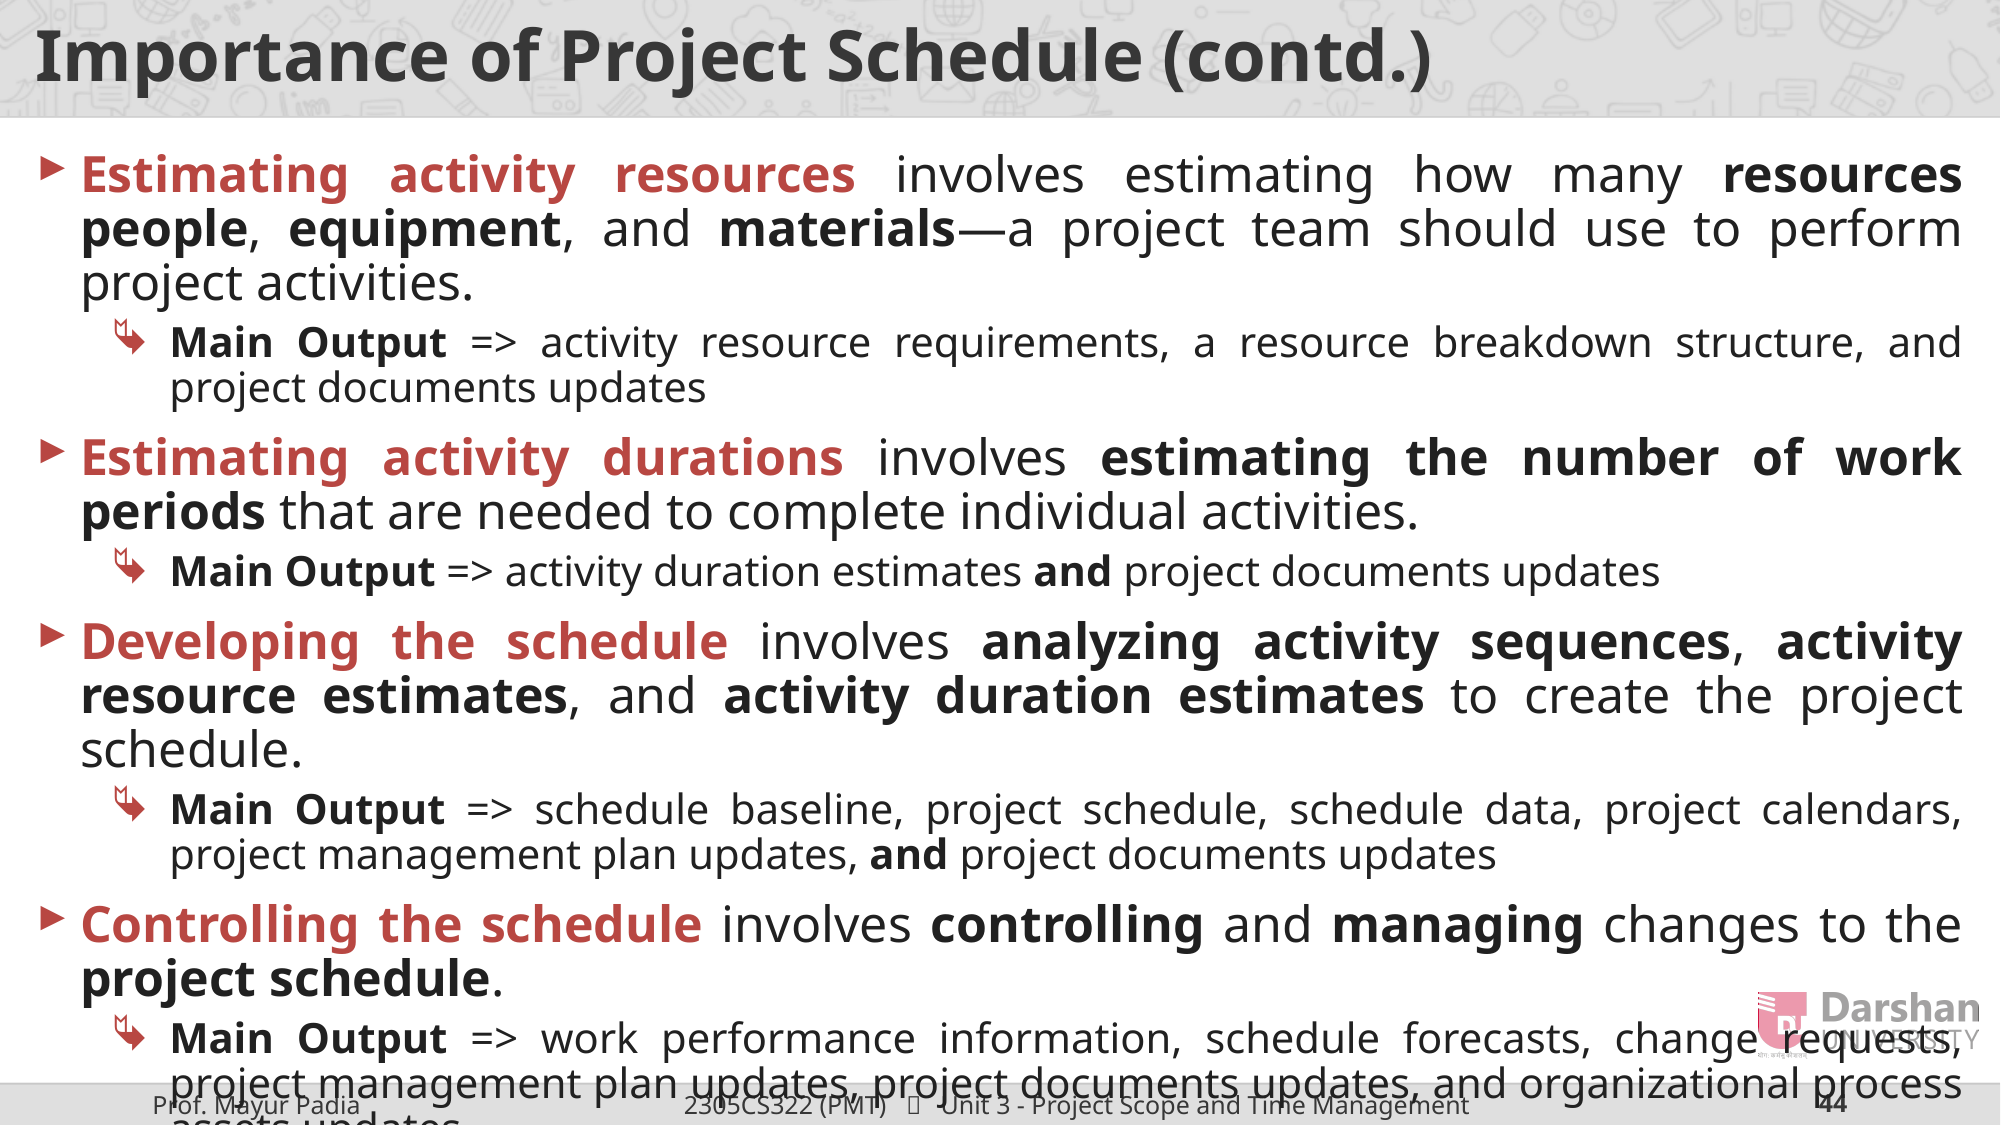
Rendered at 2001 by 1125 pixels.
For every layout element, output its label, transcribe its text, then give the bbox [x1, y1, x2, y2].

list Estimating activity resources involves estimating how many resources people, equipment, and materials—a project team should use to perform project activities. Main Output => activity resource requirements, a resource breakdown structure, and project documents updates Estimating activity durations involves estimating the number of work periods that are needed to complete individual activities. Main Output => activity duration estimates and project documents updates Developing the schedule involves analyzing activity sequences, activity resource estimates, and activity duration estimates to create the project schedule. Main Output => schedule baseline, project schedule, schedule data, project calendars, project management plan updates, and project documents updates Controlling the schedule involves controlling and managing changes to the project schedule. Main Output => work performance information, schedule forecasts, change requests, project management plan updates, project documents updates, and organizational process assets updates. [21, 141, 1979, 1059]
title Importance of Project Schedule (contd.) [0, 0, 2000, 117]
